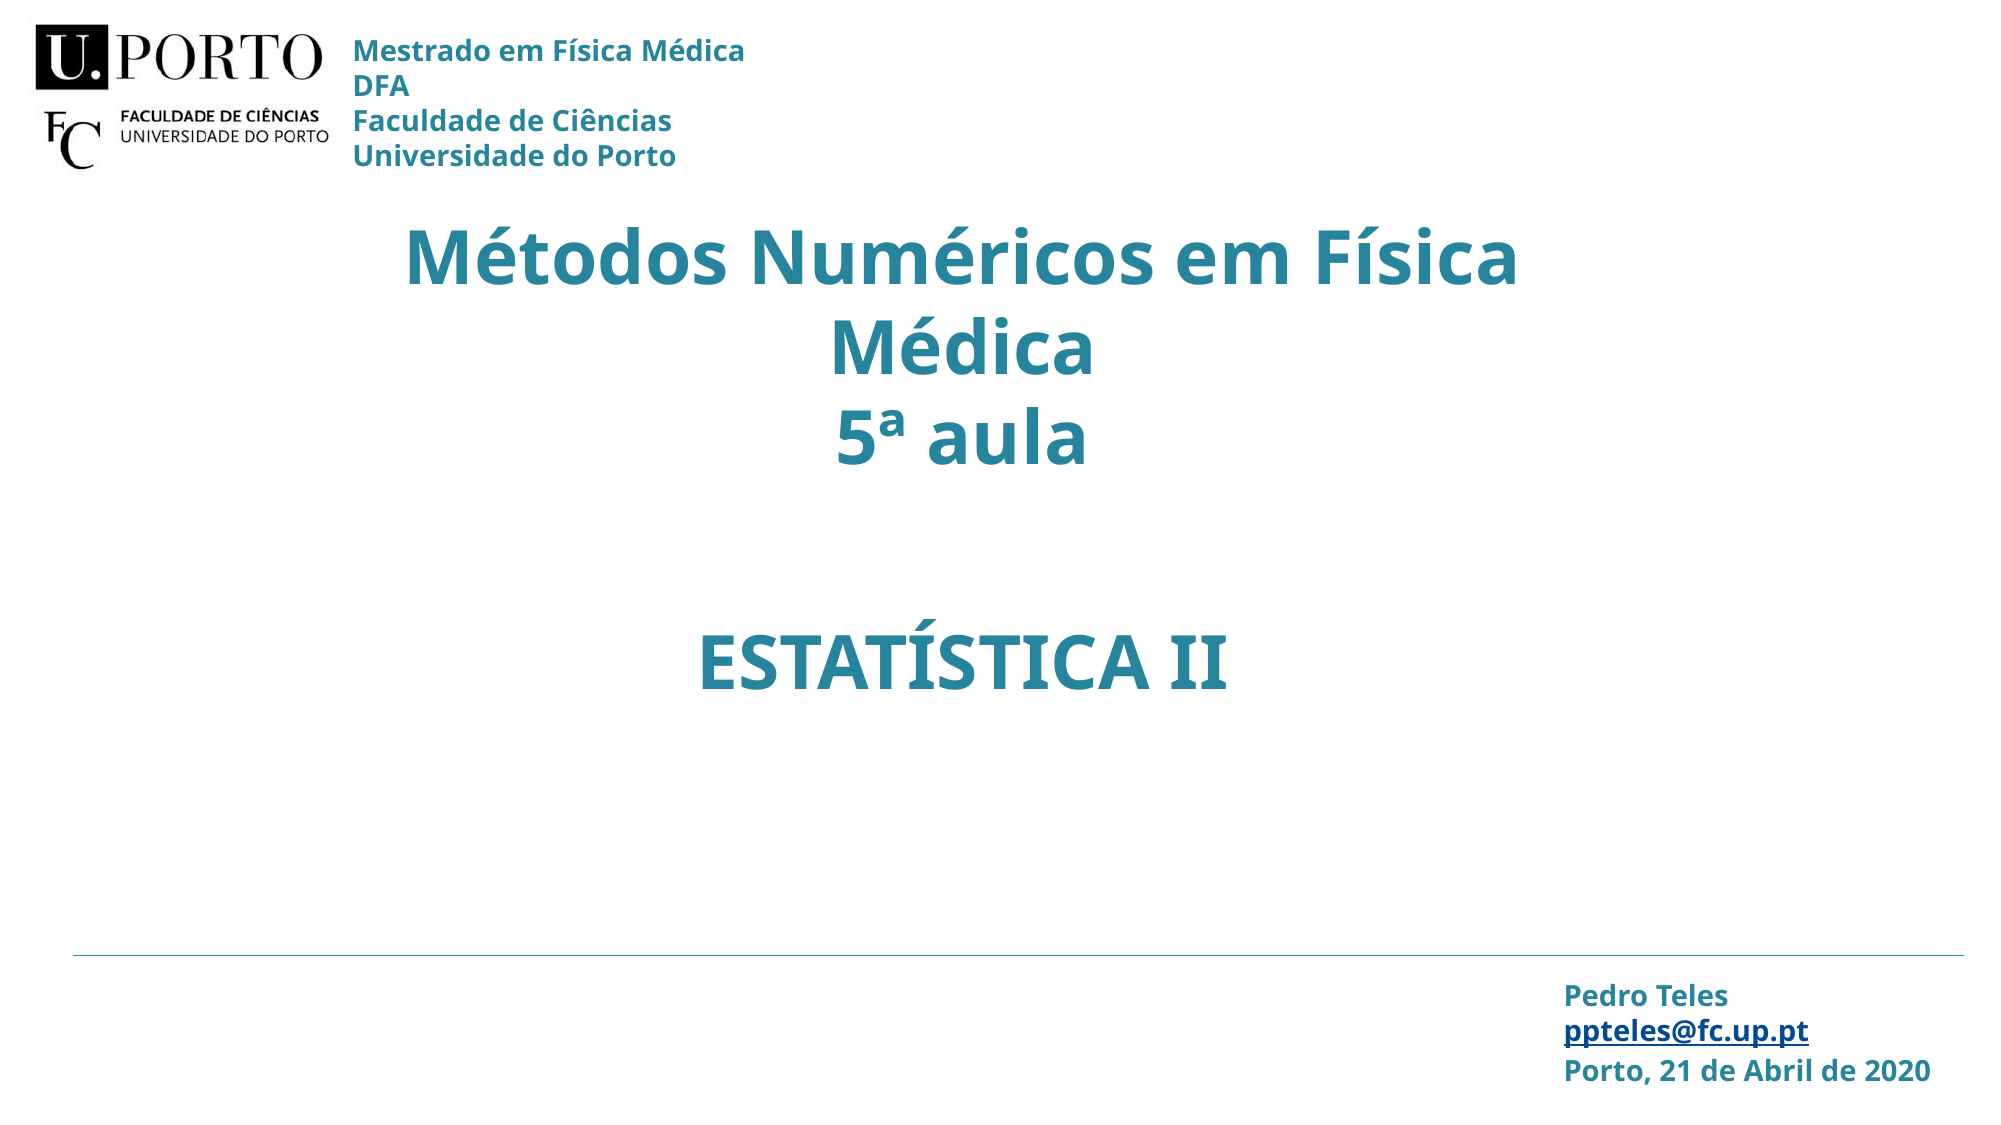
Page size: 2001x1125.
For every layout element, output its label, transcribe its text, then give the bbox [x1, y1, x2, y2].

text_box Mestrado em Física Médica DFA Faculdade de Ciências Universidade do Porto [337, 24, 1744, 180]
text_box Pedro Teles ppteles@fc.up.pt Porto, 21 de Abril de 2020 [1548, 970, 2000, 1125]
picture [29, 17, 338, 174]
text_box Métodos Numéricos em Física Médica 5ª aula [249, 202, 1676, 487]
text_box ESTATÍSTICA II [249, 607, 1676, 712]
